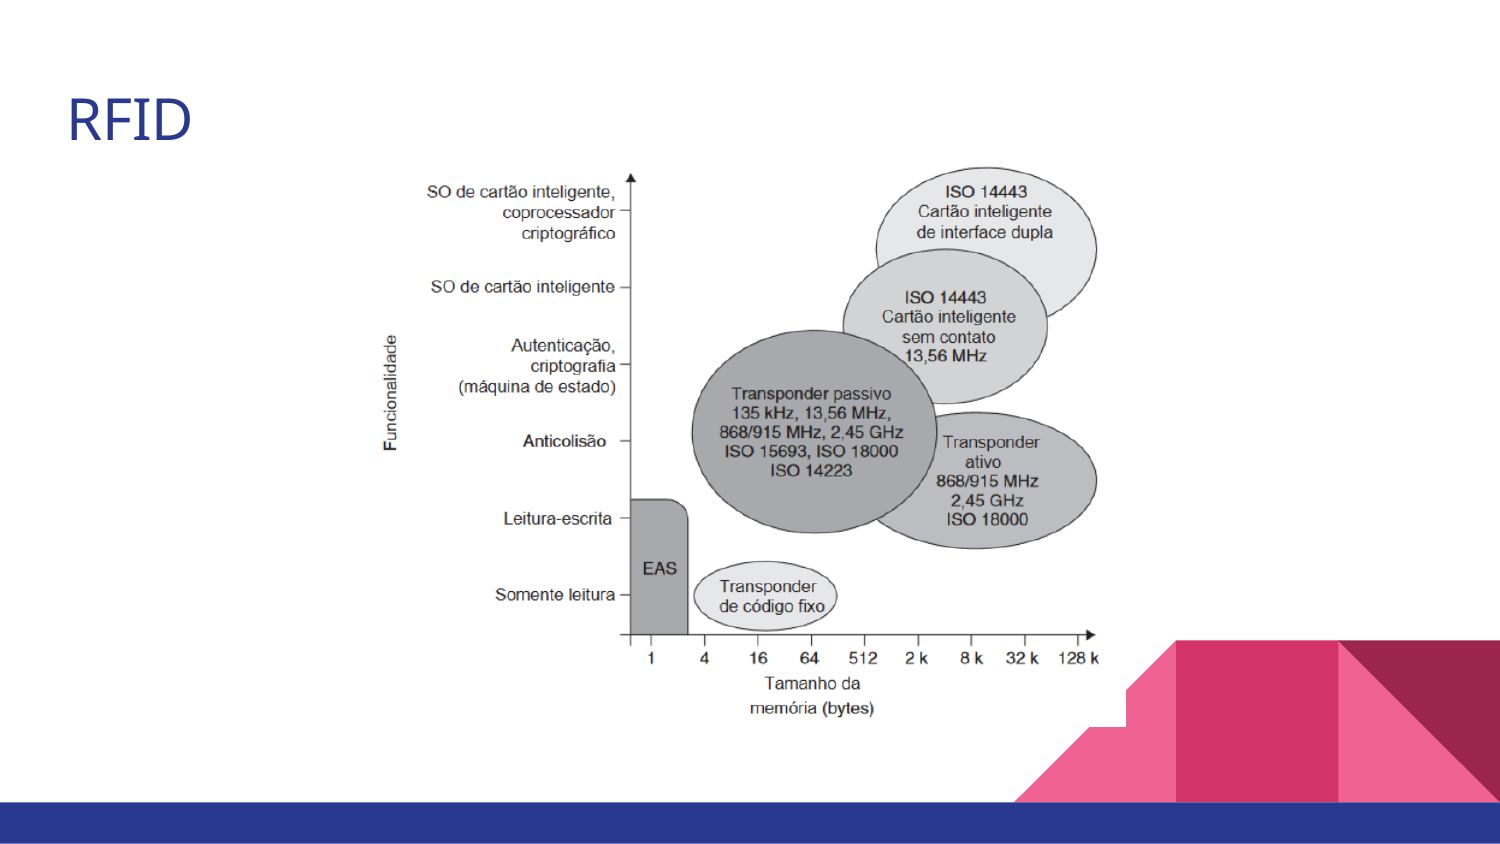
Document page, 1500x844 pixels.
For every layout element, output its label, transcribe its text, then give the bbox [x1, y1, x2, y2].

title RFID [51, 67, 1449, 167]
picture [374, 145, 1126, 727]
